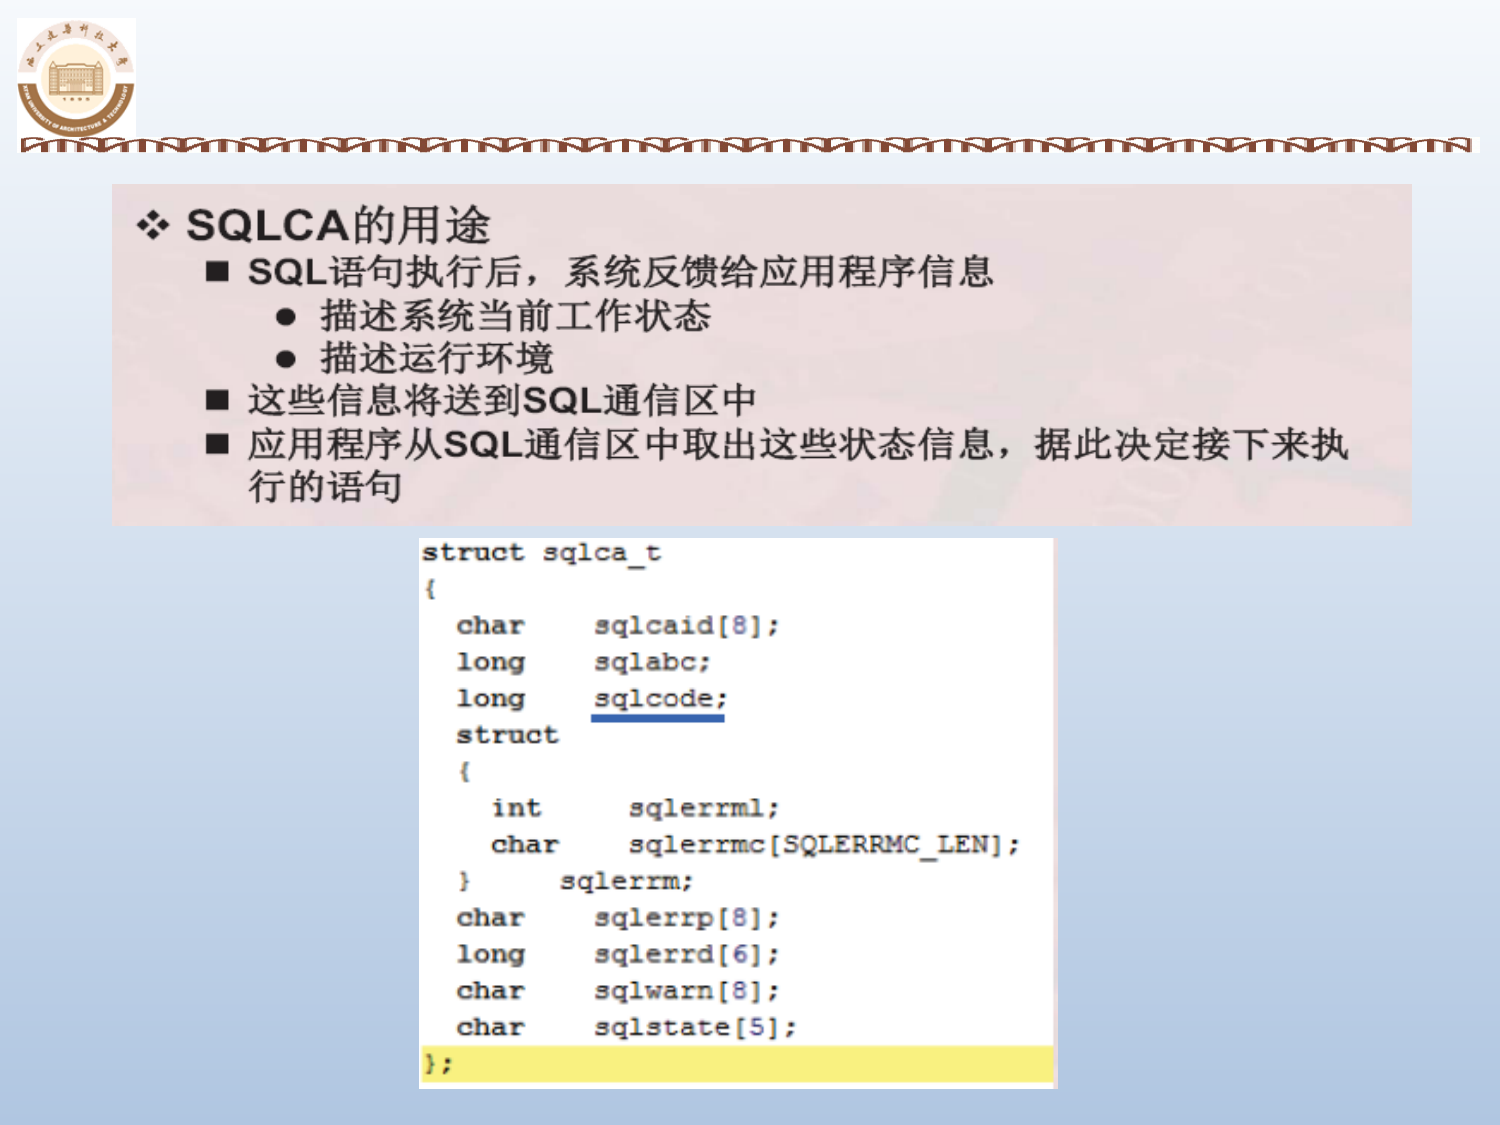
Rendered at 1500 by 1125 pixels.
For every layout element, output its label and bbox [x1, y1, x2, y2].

picture [111, 184, 1412, 526]
picture [17, 18, 1480, 153]
picture [418, 538, 1058, 1089]
